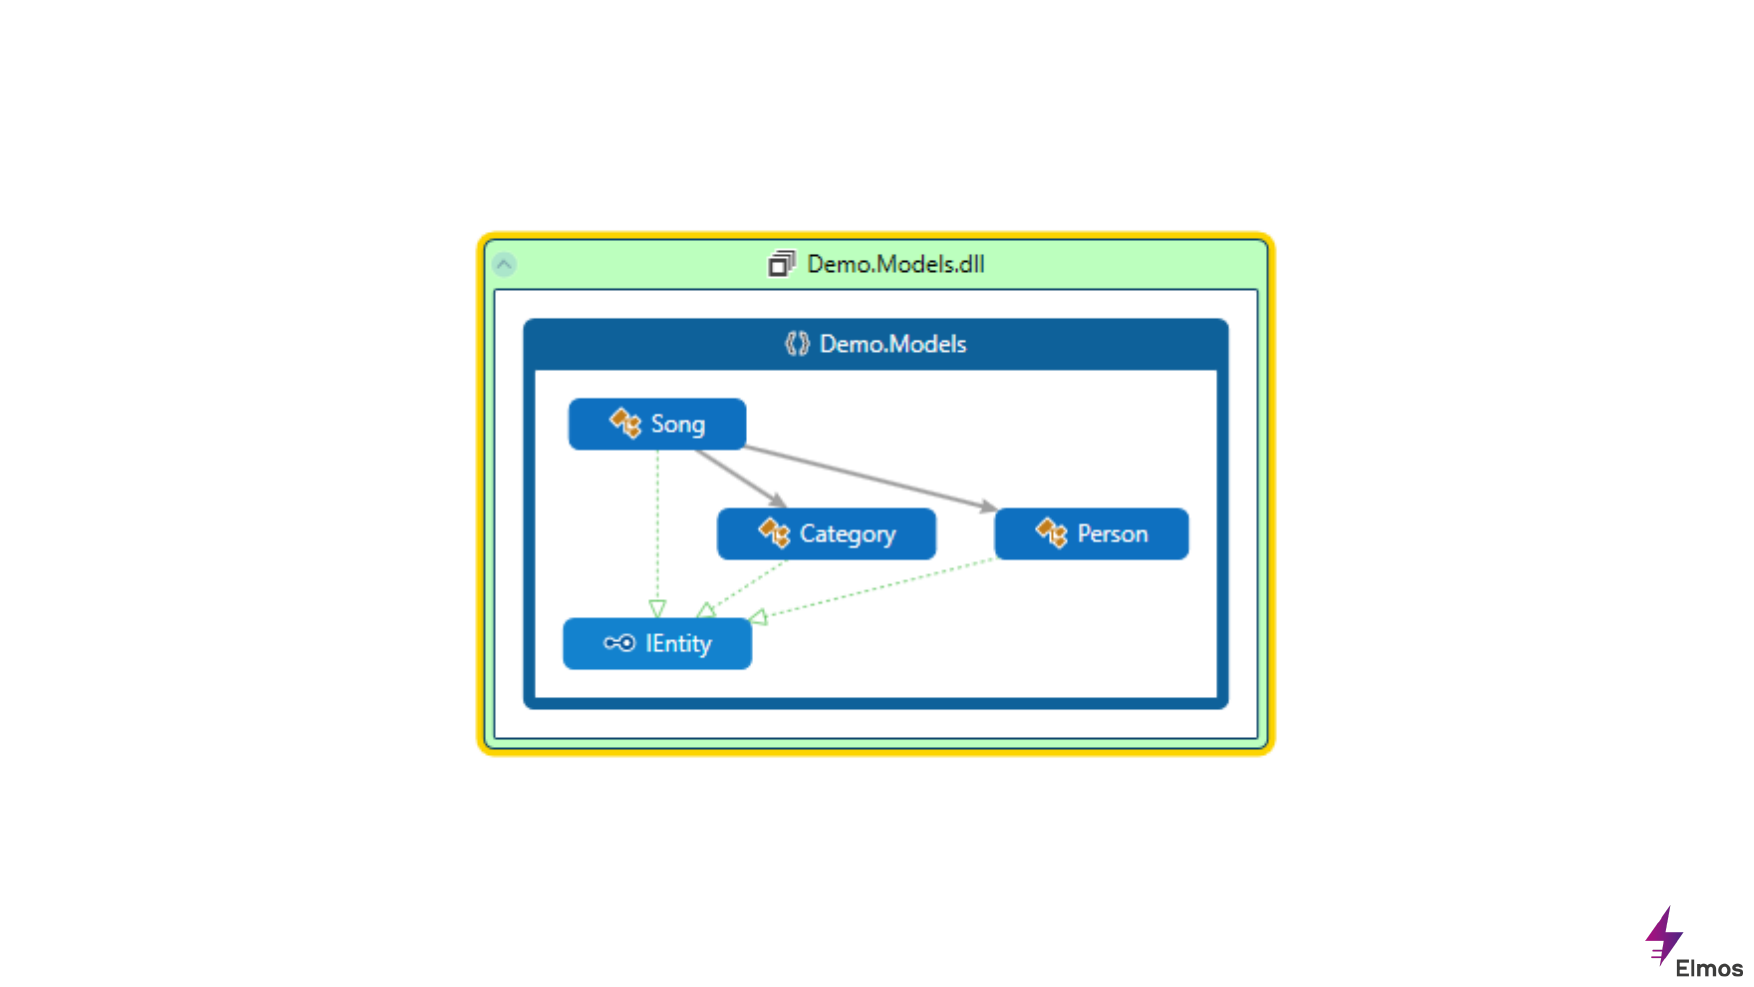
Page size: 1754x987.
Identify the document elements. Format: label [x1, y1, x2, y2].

picture [1645, 905, 1743, 977]
picture [468, 219, 1285, 768]
